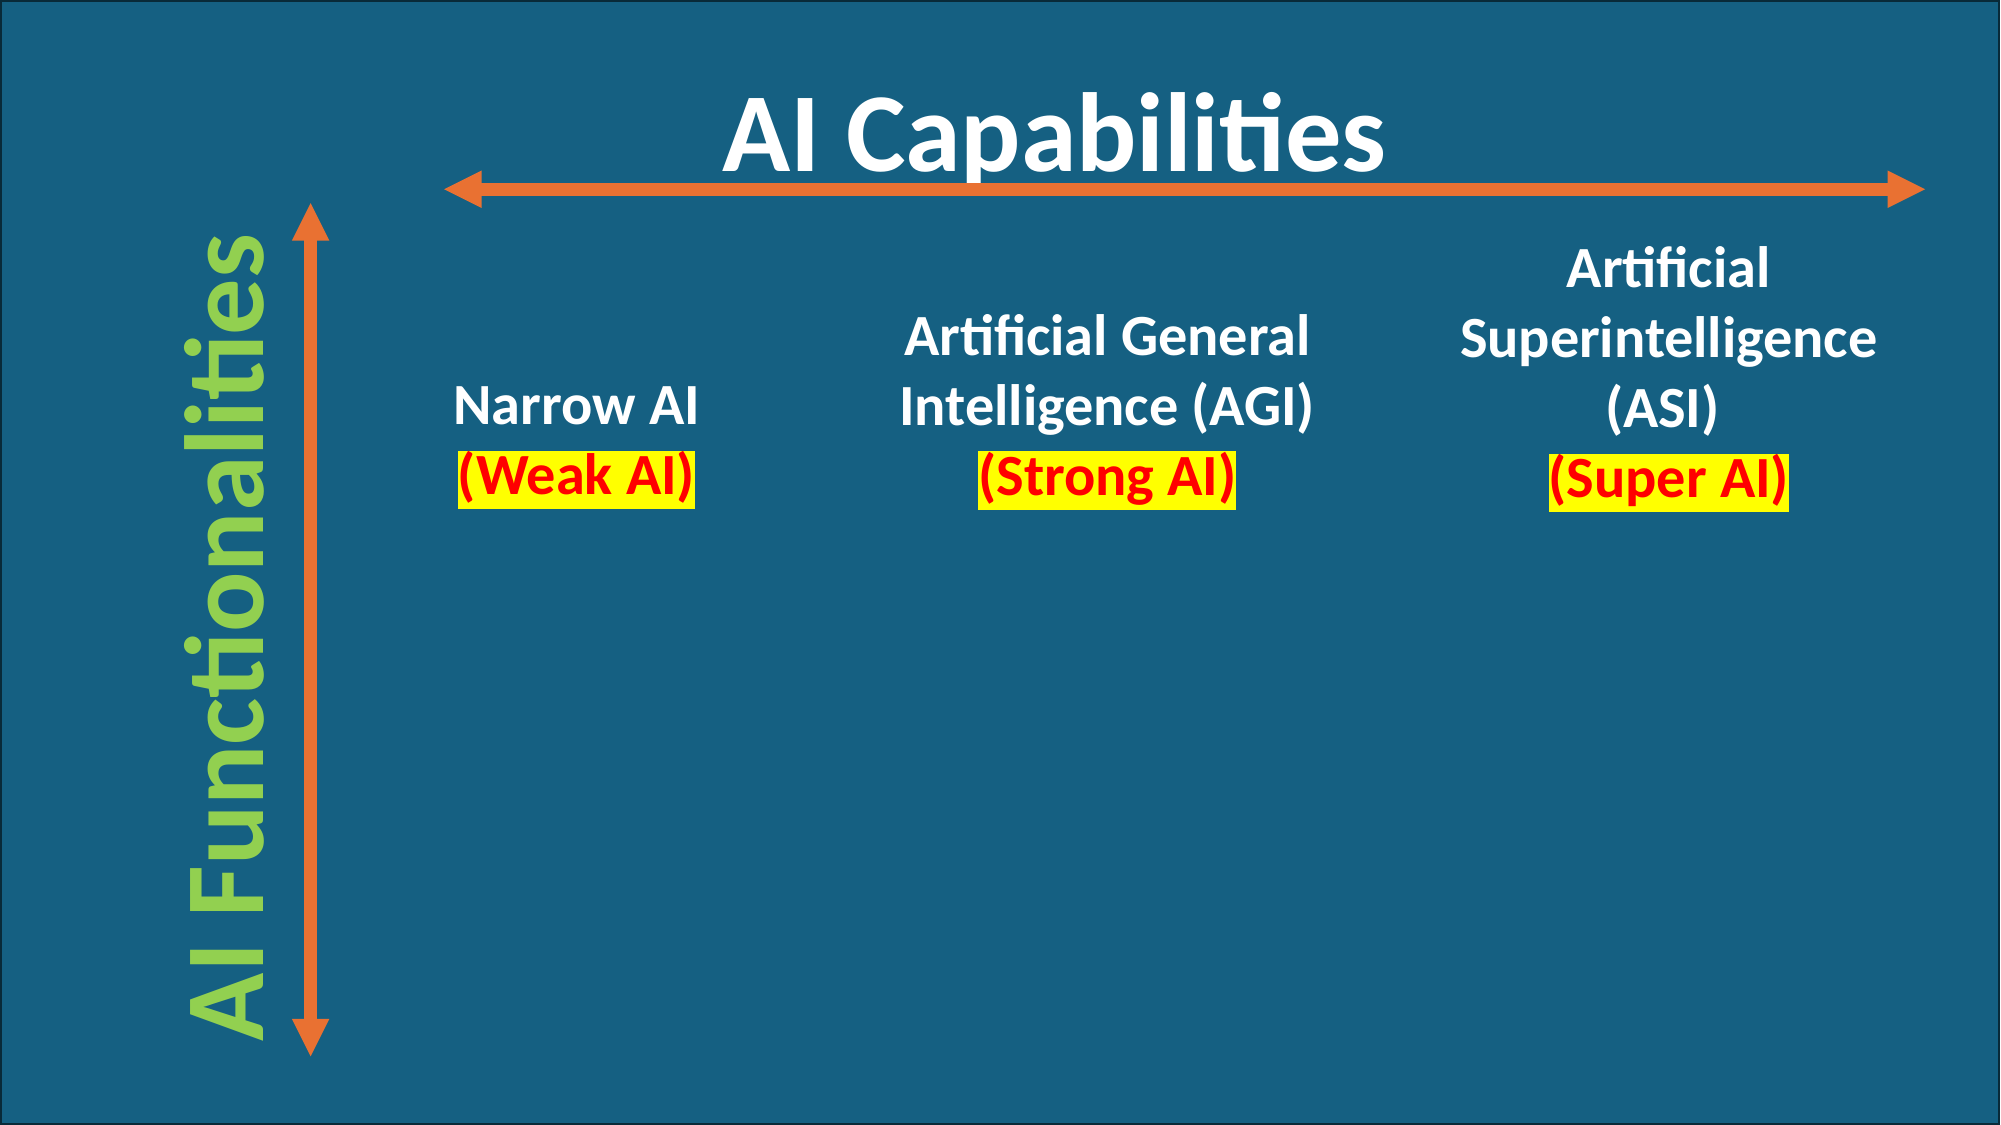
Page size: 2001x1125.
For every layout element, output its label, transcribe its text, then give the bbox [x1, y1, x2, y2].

text_box AI Capabilities [707, 51, 1716, 183]
text_box AI Functionalities [144, 152, 311, 1122]
text_box Narrow AI (Weak AI) [413, 345, 740, 527]
text_box AI Capabilities [707, 196, 1716, 202]
text_box Artificial Superintelligence (ASI) (Super AI) [1434, 278, 1903, 460]
text_box [0, 0, 2000, 1125]
text_box Artificial General Intelligence (AGI) (Strong AI) [880, 311, 1335, 493]
